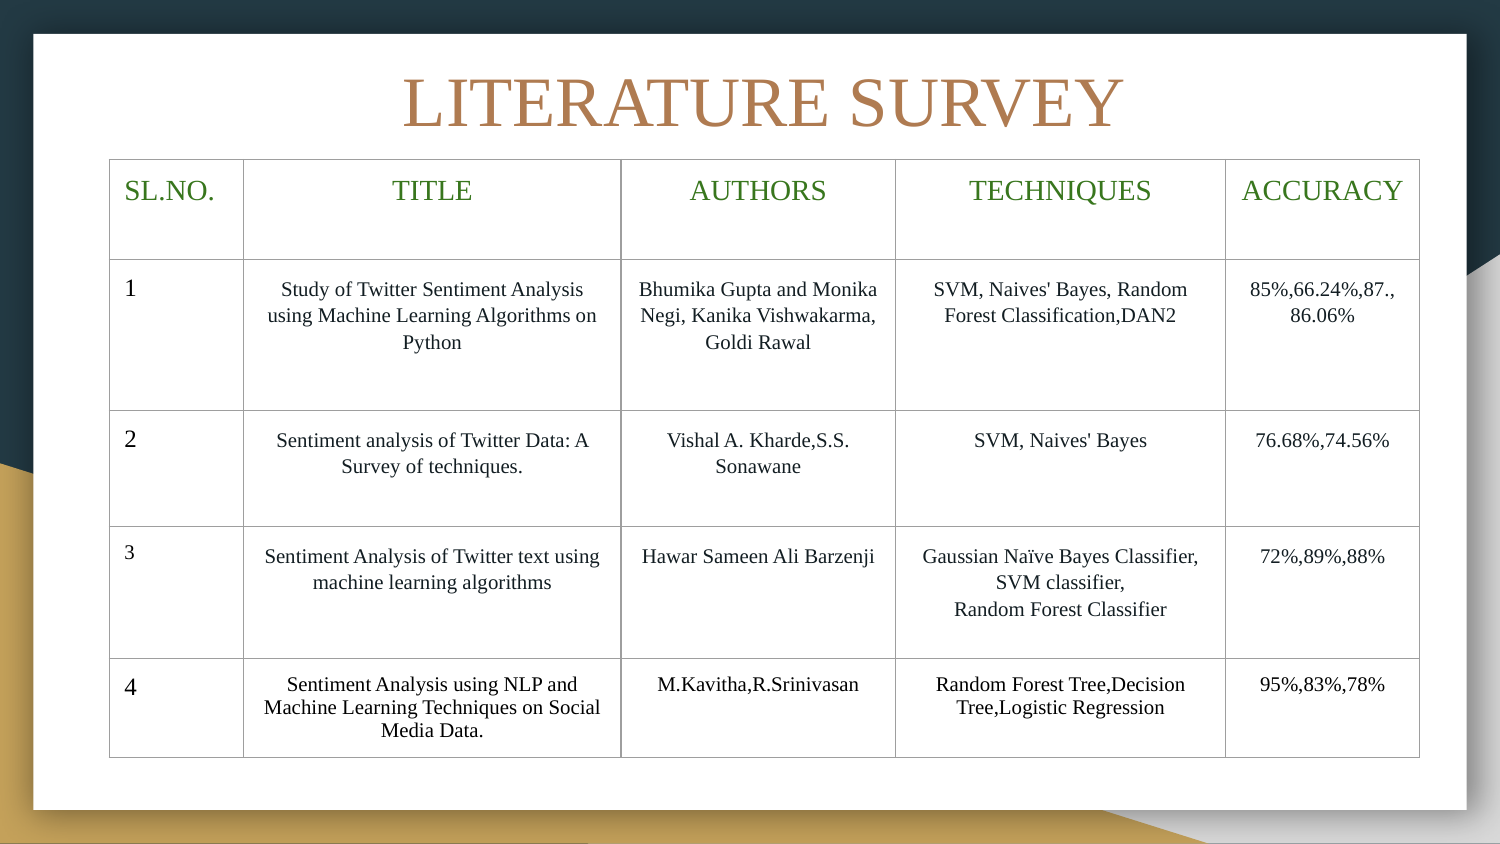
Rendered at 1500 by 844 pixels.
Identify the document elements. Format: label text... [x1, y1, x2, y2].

table_cell SVM, Naives' Bayes [896, 411, 1225, 526]
table_cell 2 [110, 411, 243, 526]
table_cell Gaussian Naïve Bayes Classifier, SVM classifier, Random Forest Classifier [896, 527, 1225, 658]
table_cell Study of Twitter Sentiment Analysis using Machine Learning Algorithms on Python [244, 260, 620, 410]
table_cell M.Kavitha,R.Srinivasan [622, 659, 895, 757]
table_cell 85%,66.24%,87., 86.06% [1226, 260, 1419, 410]
table_cell 76.68%,74.56% [1226, 411, 1419, 526]
table_cell 72%,89%,88% [1226, 527, 1419, 658]
title LITERATURE SURVEY [109, 40, 1420, 137]
table_cell 1 [110, 260, 243, 410]
table_cell 3 [110, 527, 243, 658]
table_cell 95%,83%,78% [1226, 659, 1419, 757]
table_cell Sentiment Analysis using NLP and Machine Learning Techniques on Social Media Data. [244, 659, 620, 757]
table_cell Vishal A. Kharde,S.S. Sonawane [622, 411, 895, 526]
table_cell 4 [110, 659, 243, 757]
table_cell Random Forest Tree,Decision Tree,Logistic Regression [896, 659, 1225, 757]
table_cell Sentiment Analysis of Twitter text using machine learning algorithms [244, 527, 620, 658]
table_header ACCURACY [1226, 160, 1419, 259]
table_header TECHNIQUES [896, 160, 1225, 259]
table_header SL.NO. [110, 160, 243, 259]
table_header TITLE [244, 160, 620, 259]
table_cell Sentiment analysis of Twitter Data: A Survey of techniques. [244, 411, 620, 526]
table_header AUTHORS [622, 160, 895, 259]
table_cell SVM, Naives' Bayes, Random Forest Classification,DAN2 [896, 260, 1225, 410]
table_cell Hawar Sameen Ali Barzenji [622, 527, 895, 658]
table_cell Bhumika Gupta and Monika Negi, Kanika Vishwakarma, Goldi Rawal [622, 260, 895, 410]
